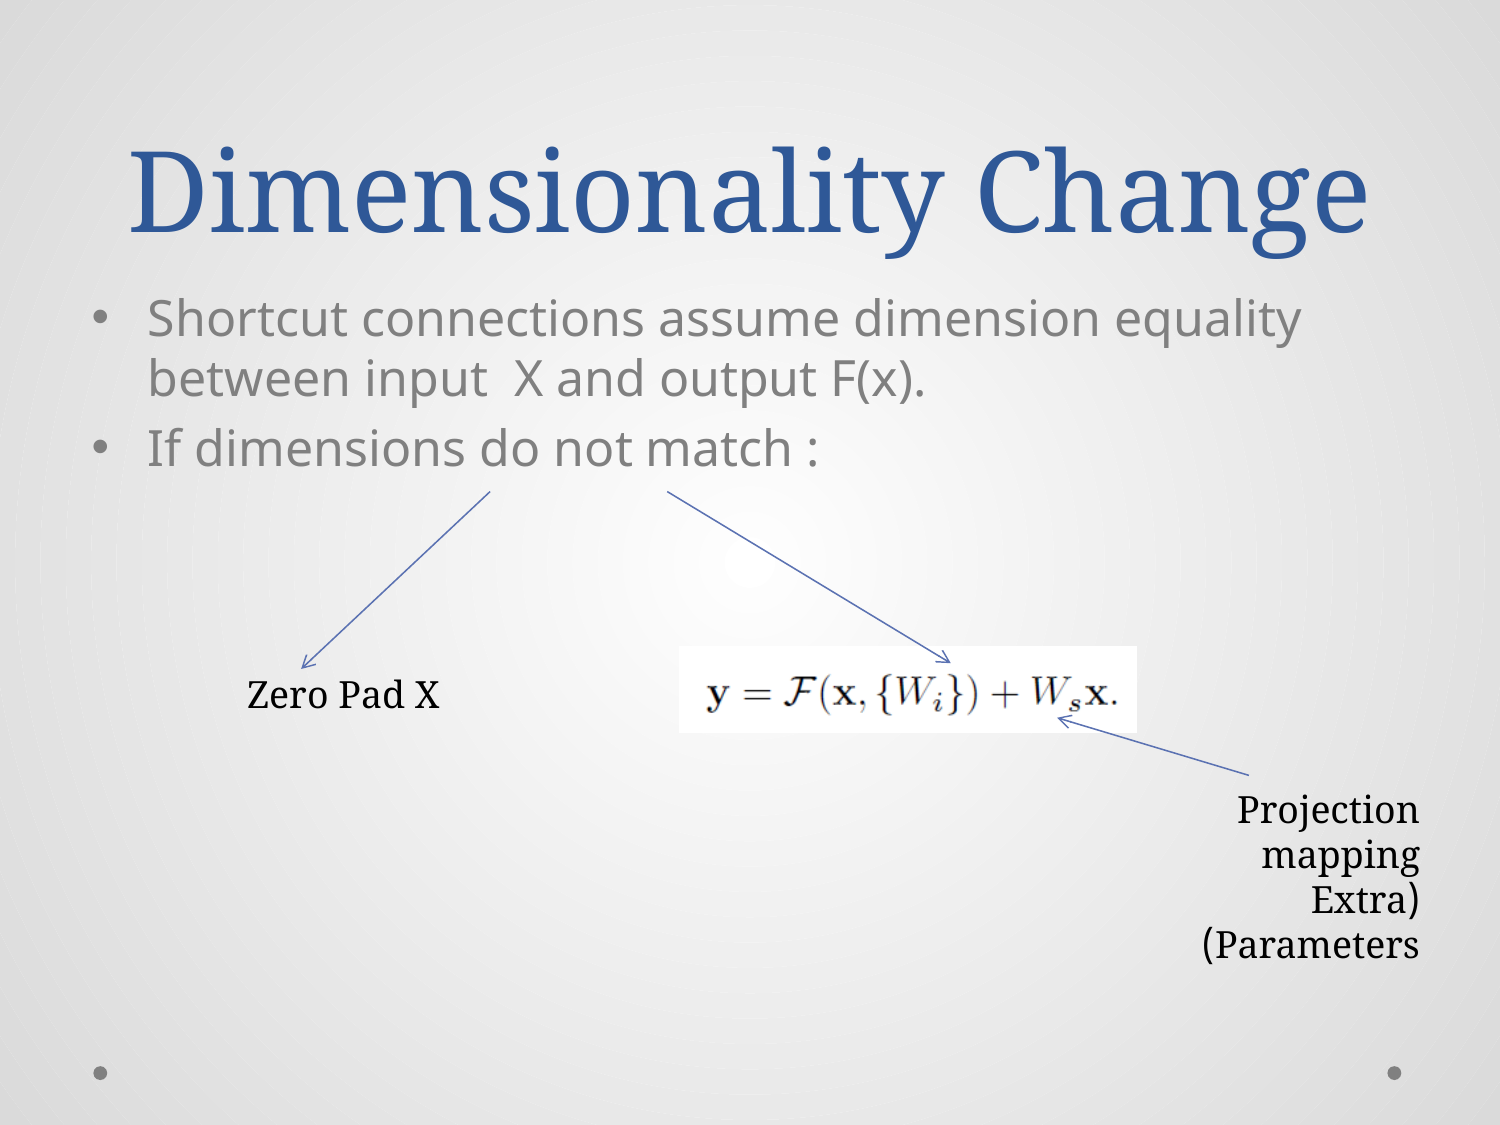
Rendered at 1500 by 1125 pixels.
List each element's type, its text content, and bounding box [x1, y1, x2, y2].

text_box Projection mapping (Extra Parameters) [1187, 778, 1435, 1019]
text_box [300, 491, 491, 670]
title Dimensionality Change [75, 0, 1425, 263]
picture [678, 646, 1138, 734]
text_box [1056, 717, 1250, 776]
text_box Zero Pad X [206, 663, 455, 723]
list Shortcut connections assume dimension equality between input X and output F(x). If dimensions do not match : [76, 278, 1425, 516]
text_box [667, 491, 952, 664]
